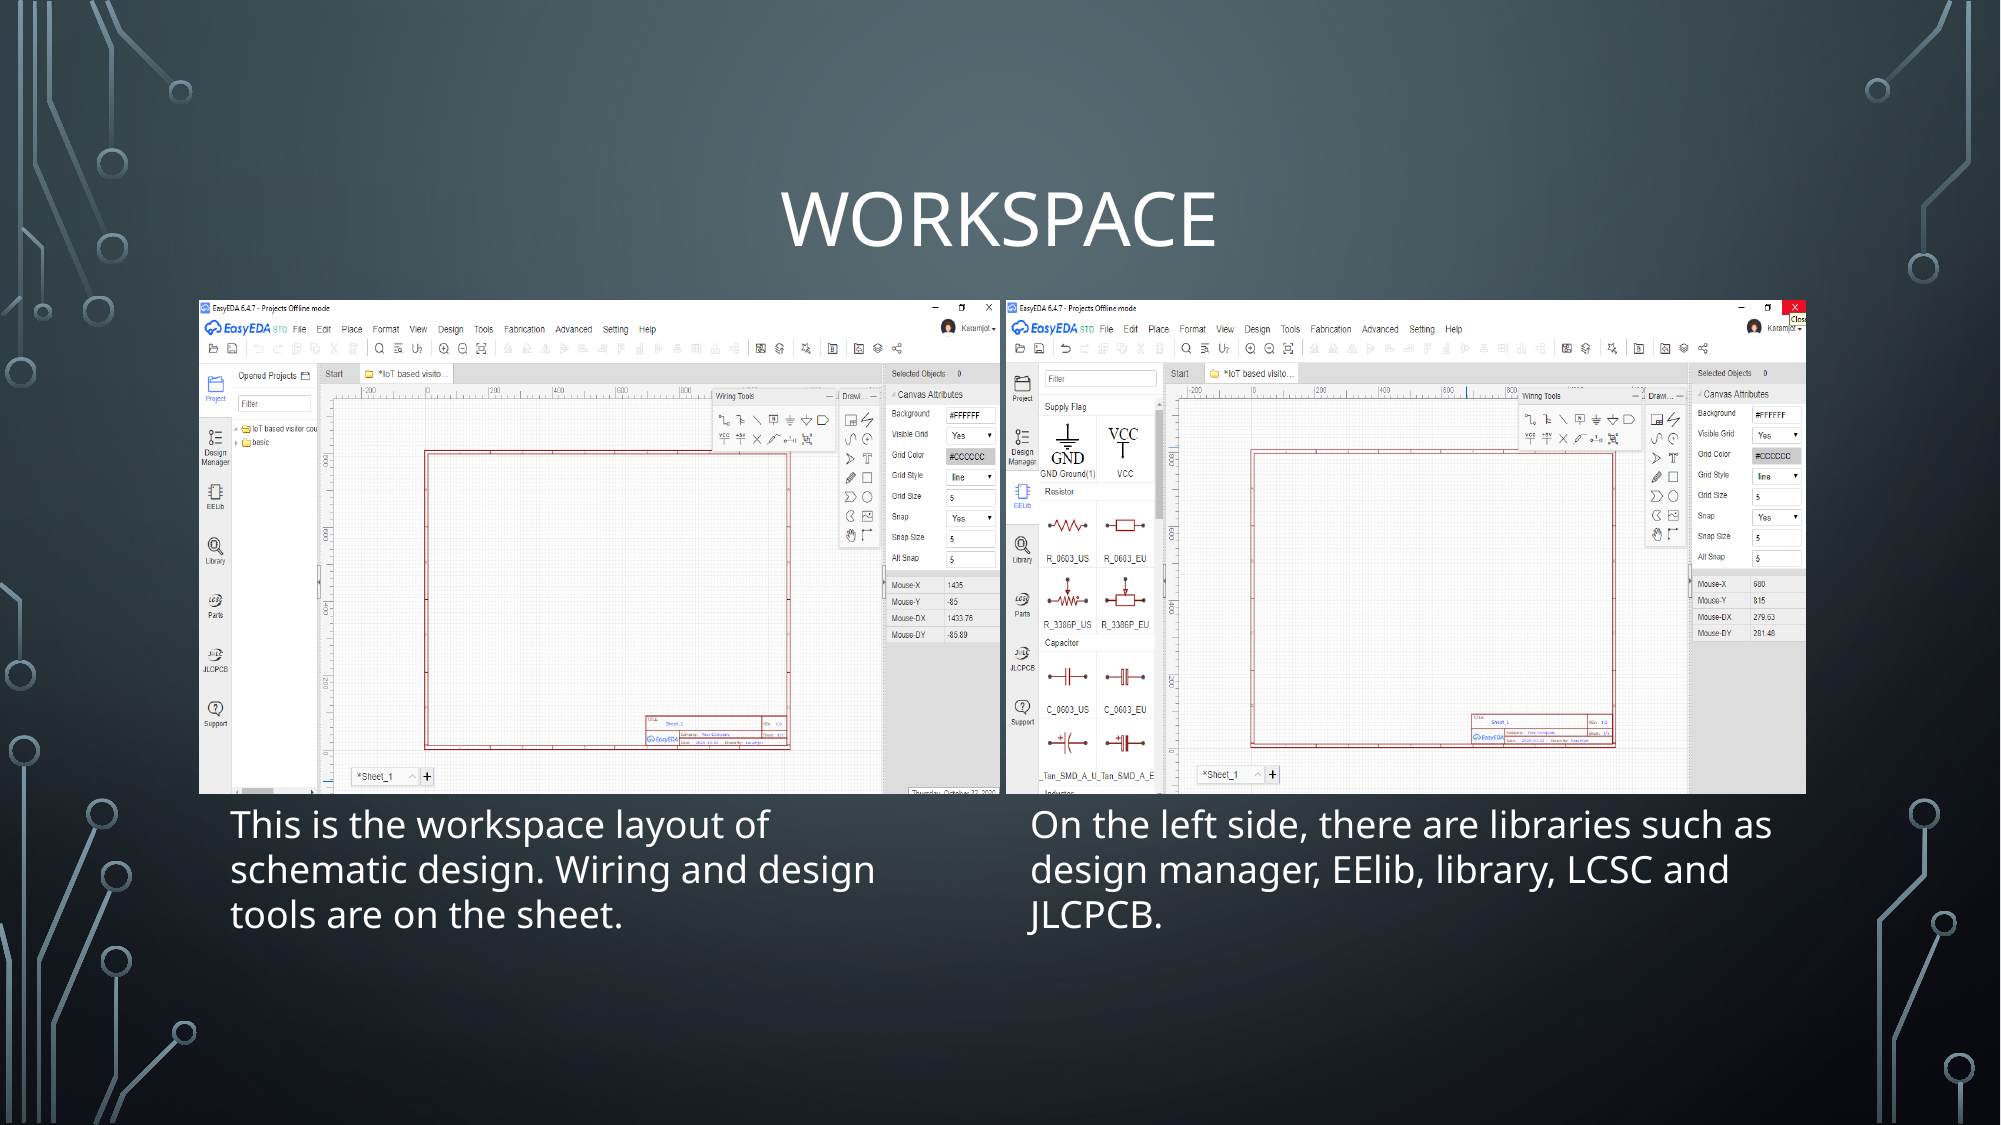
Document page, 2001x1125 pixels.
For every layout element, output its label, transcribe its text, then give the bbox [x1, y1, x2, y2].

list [199, 299, 1001, 794]
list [1005, 299, 1807, 794]
text_box This is the workspace layout of schematic design. Wiring and design tools are on the sheet. [215, 794, 905, 944]
title Workspace [187, 101, 1813, 344]
text_box On the left side, there are libraries such as design manager, EElib, library, LCSC and JLCPCB. [1015, 793, 1816, 944]
